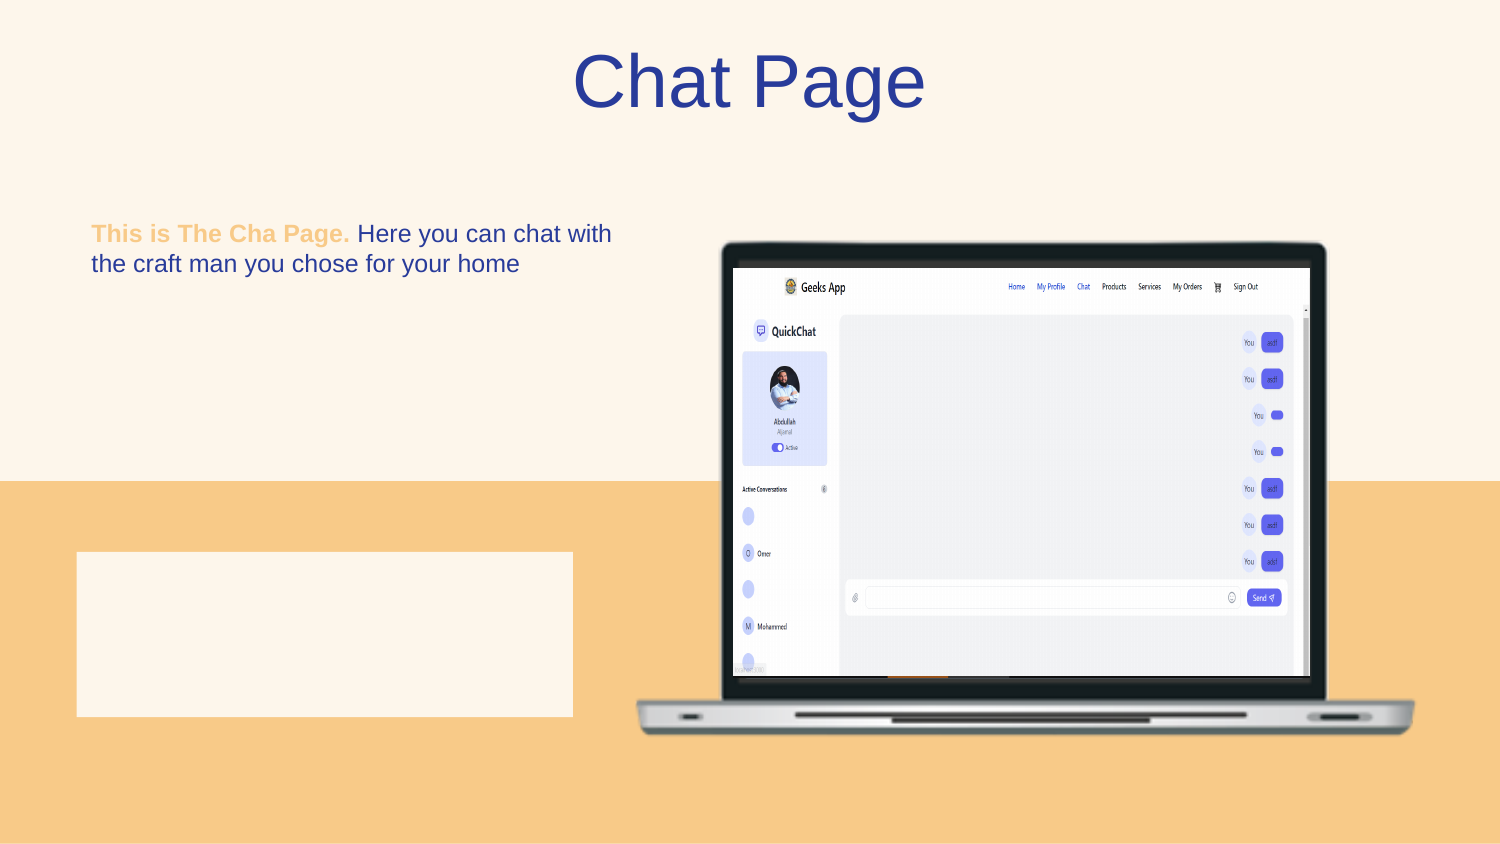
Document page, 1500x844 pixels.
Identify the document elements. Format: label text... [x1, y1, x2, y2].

list Chat Page [0, 29, 1500, 125]
text_box This is The Cha Page. Here you can chat with the craft man you chose for your home [76, 210, 652, 285]
picture [419, 185, 1500, 789]
